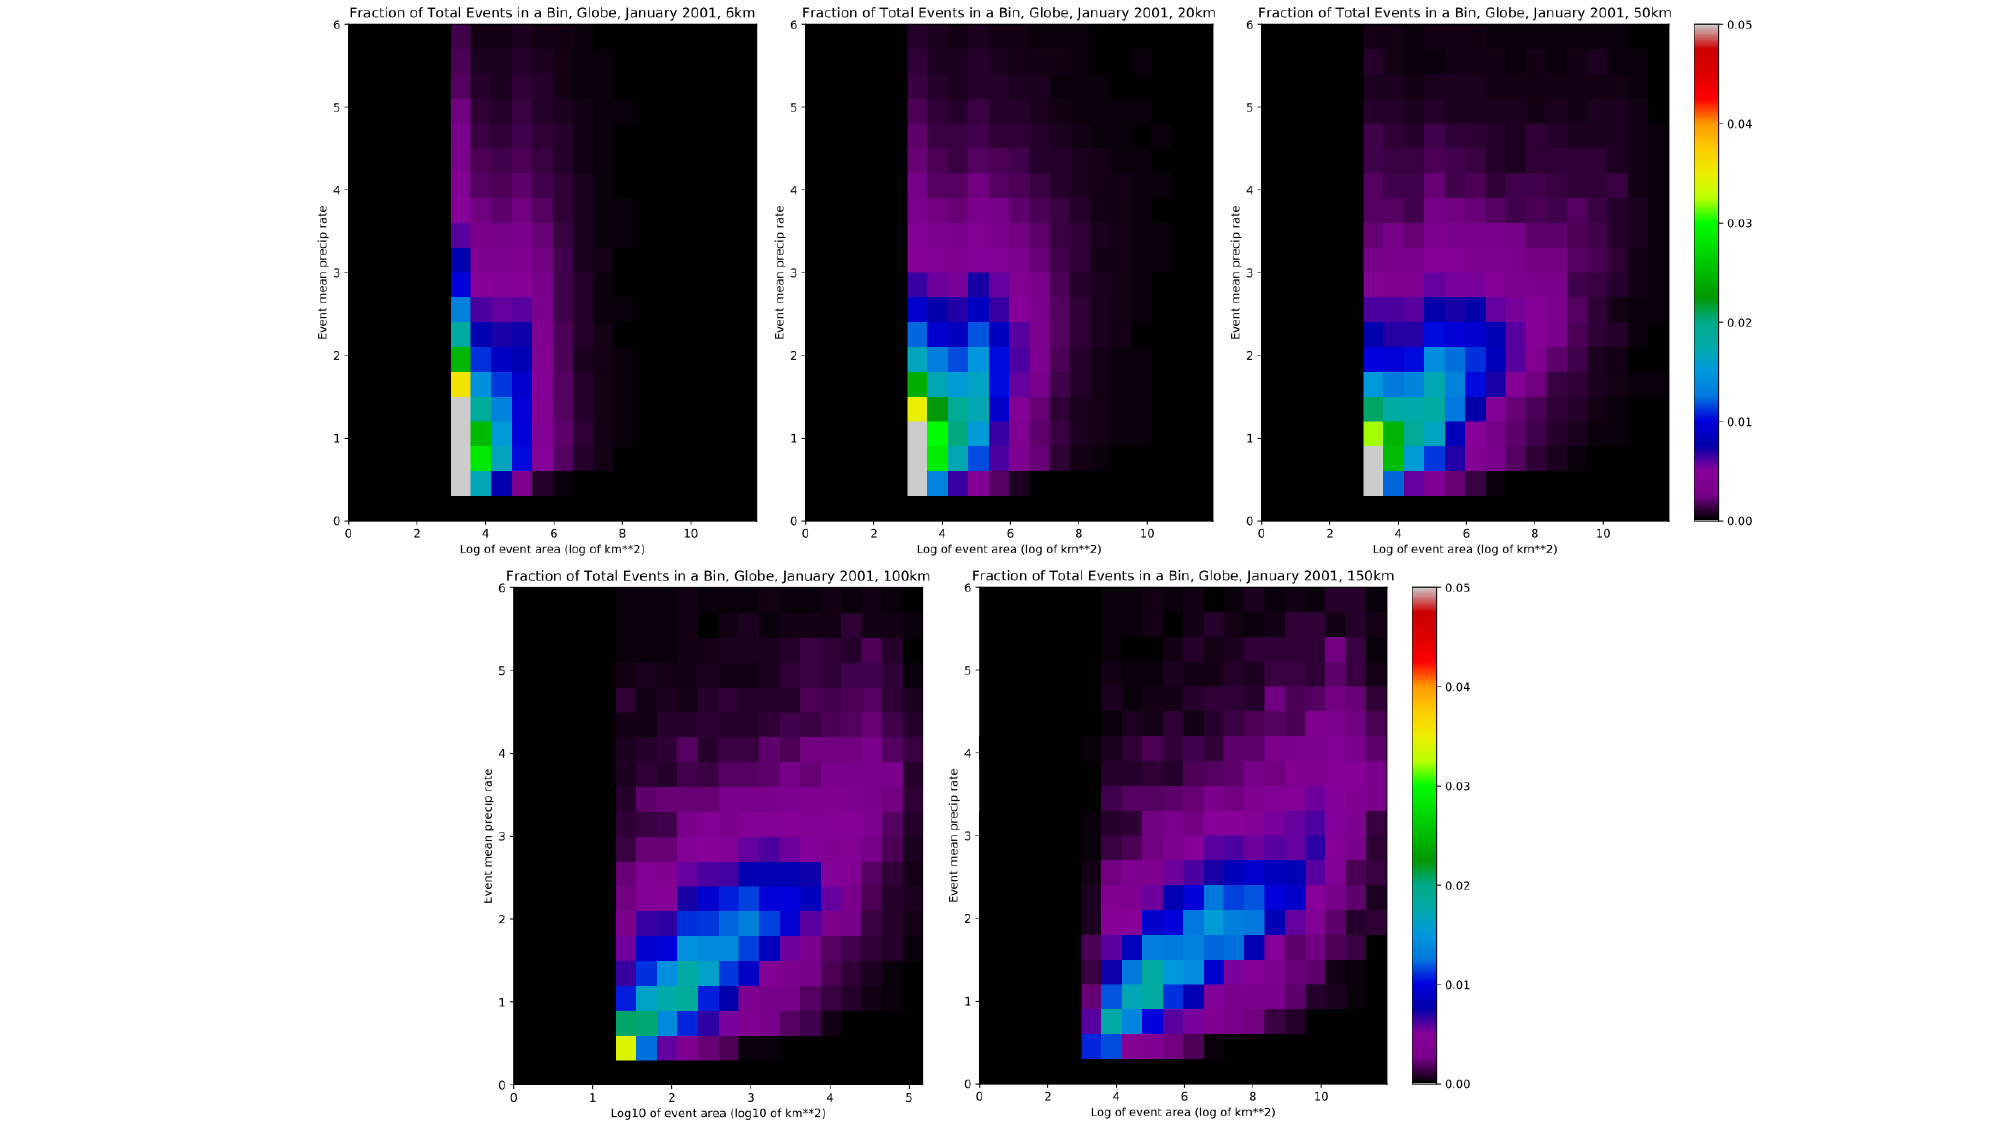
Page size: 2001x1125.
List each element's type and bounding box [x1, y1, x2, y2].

picture [309, 0, 1758, 1125]
